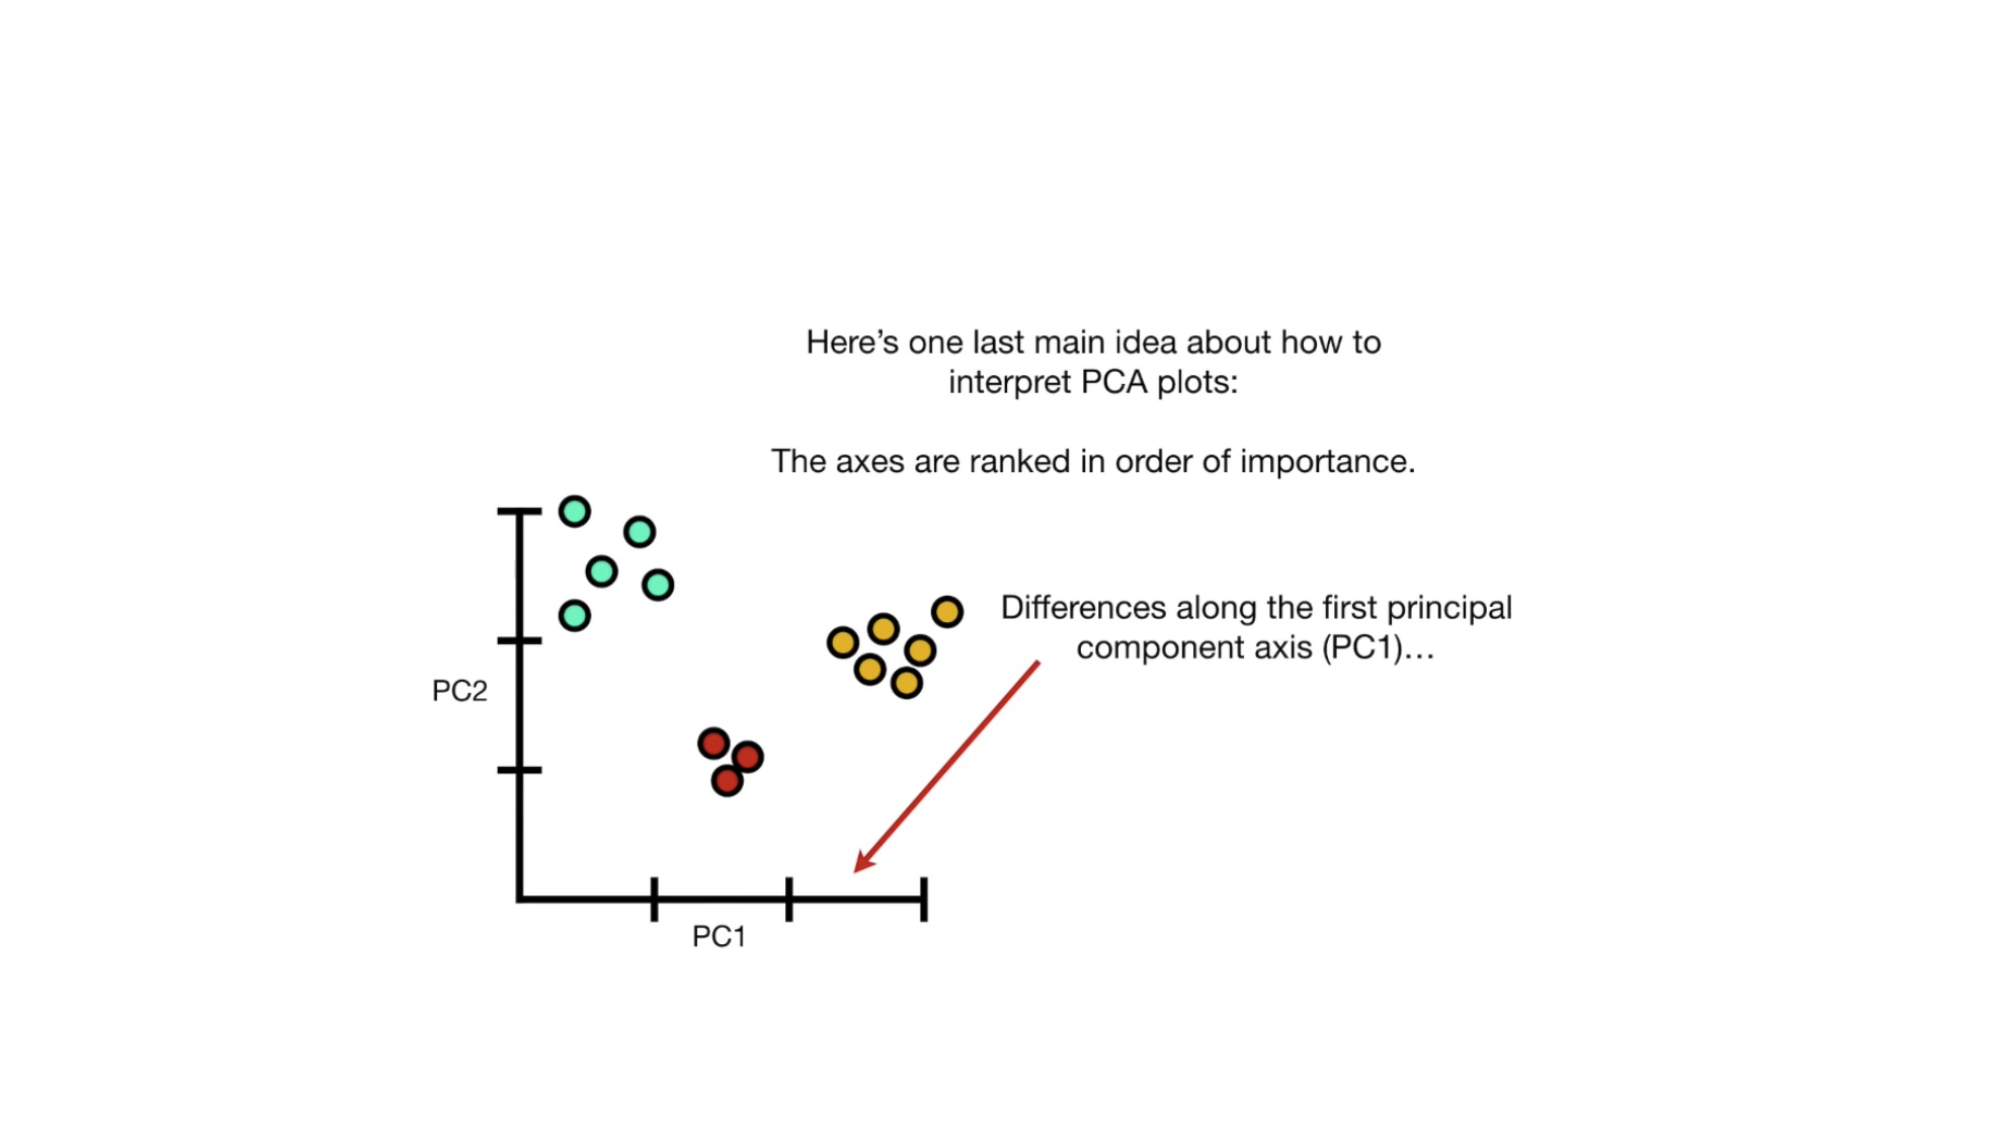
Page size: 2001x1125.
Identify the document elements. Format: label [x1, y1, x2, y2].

list [425, 299, 1575, 1014]
